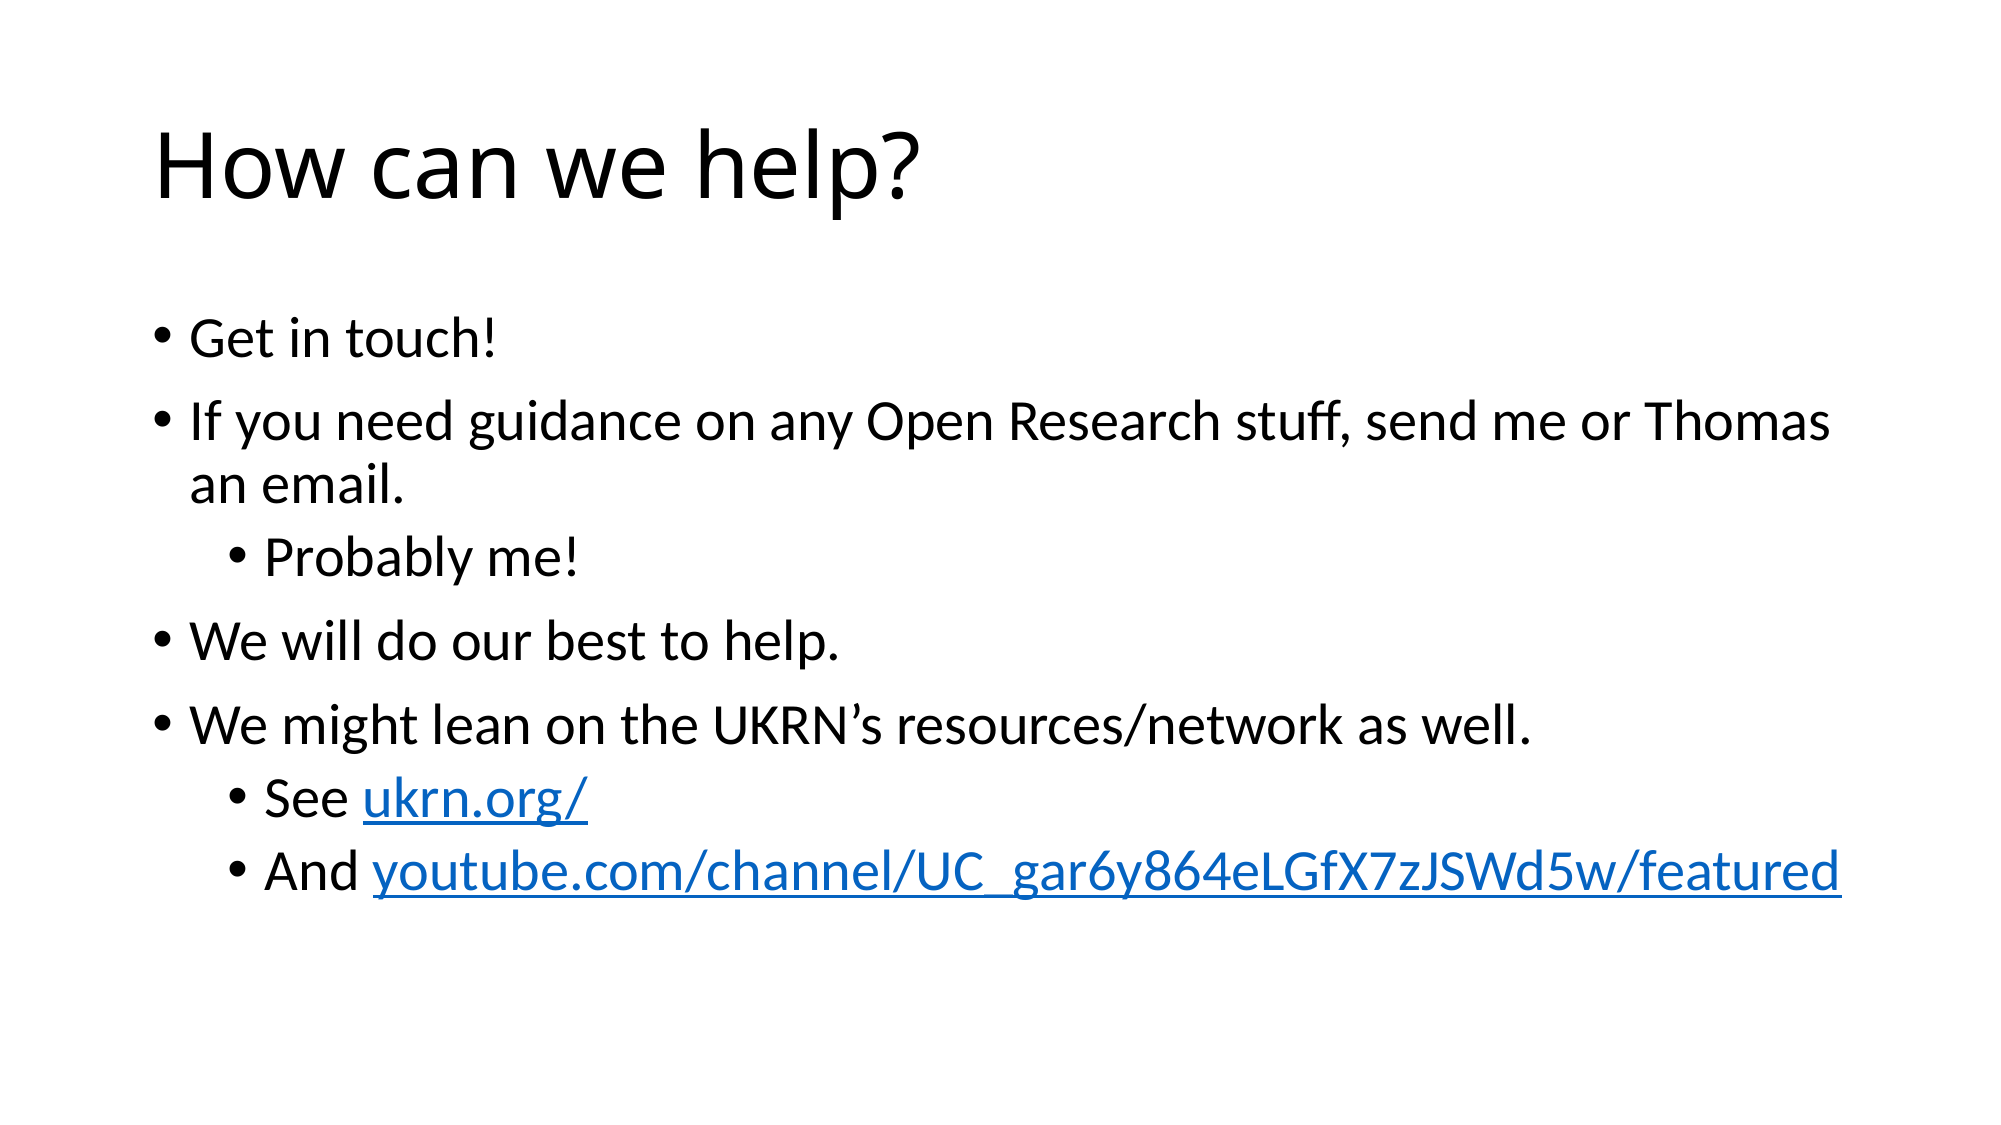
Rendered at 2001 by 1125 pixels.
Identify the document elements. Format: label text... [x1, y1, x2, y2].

title How can we help? [137, 59, 1863, 278]
list Get in touch! If you need guidance on any Open Research stuff, send me or Thomas an email. Probably me! We will do our best to help. We might lean on the UKRN’s resources/network as well. See ukrn.org/ And youtube.com/channel/UC_gar6y864eLGfX7zJSWd5w/featured [137, 299, 1863, 1014]
